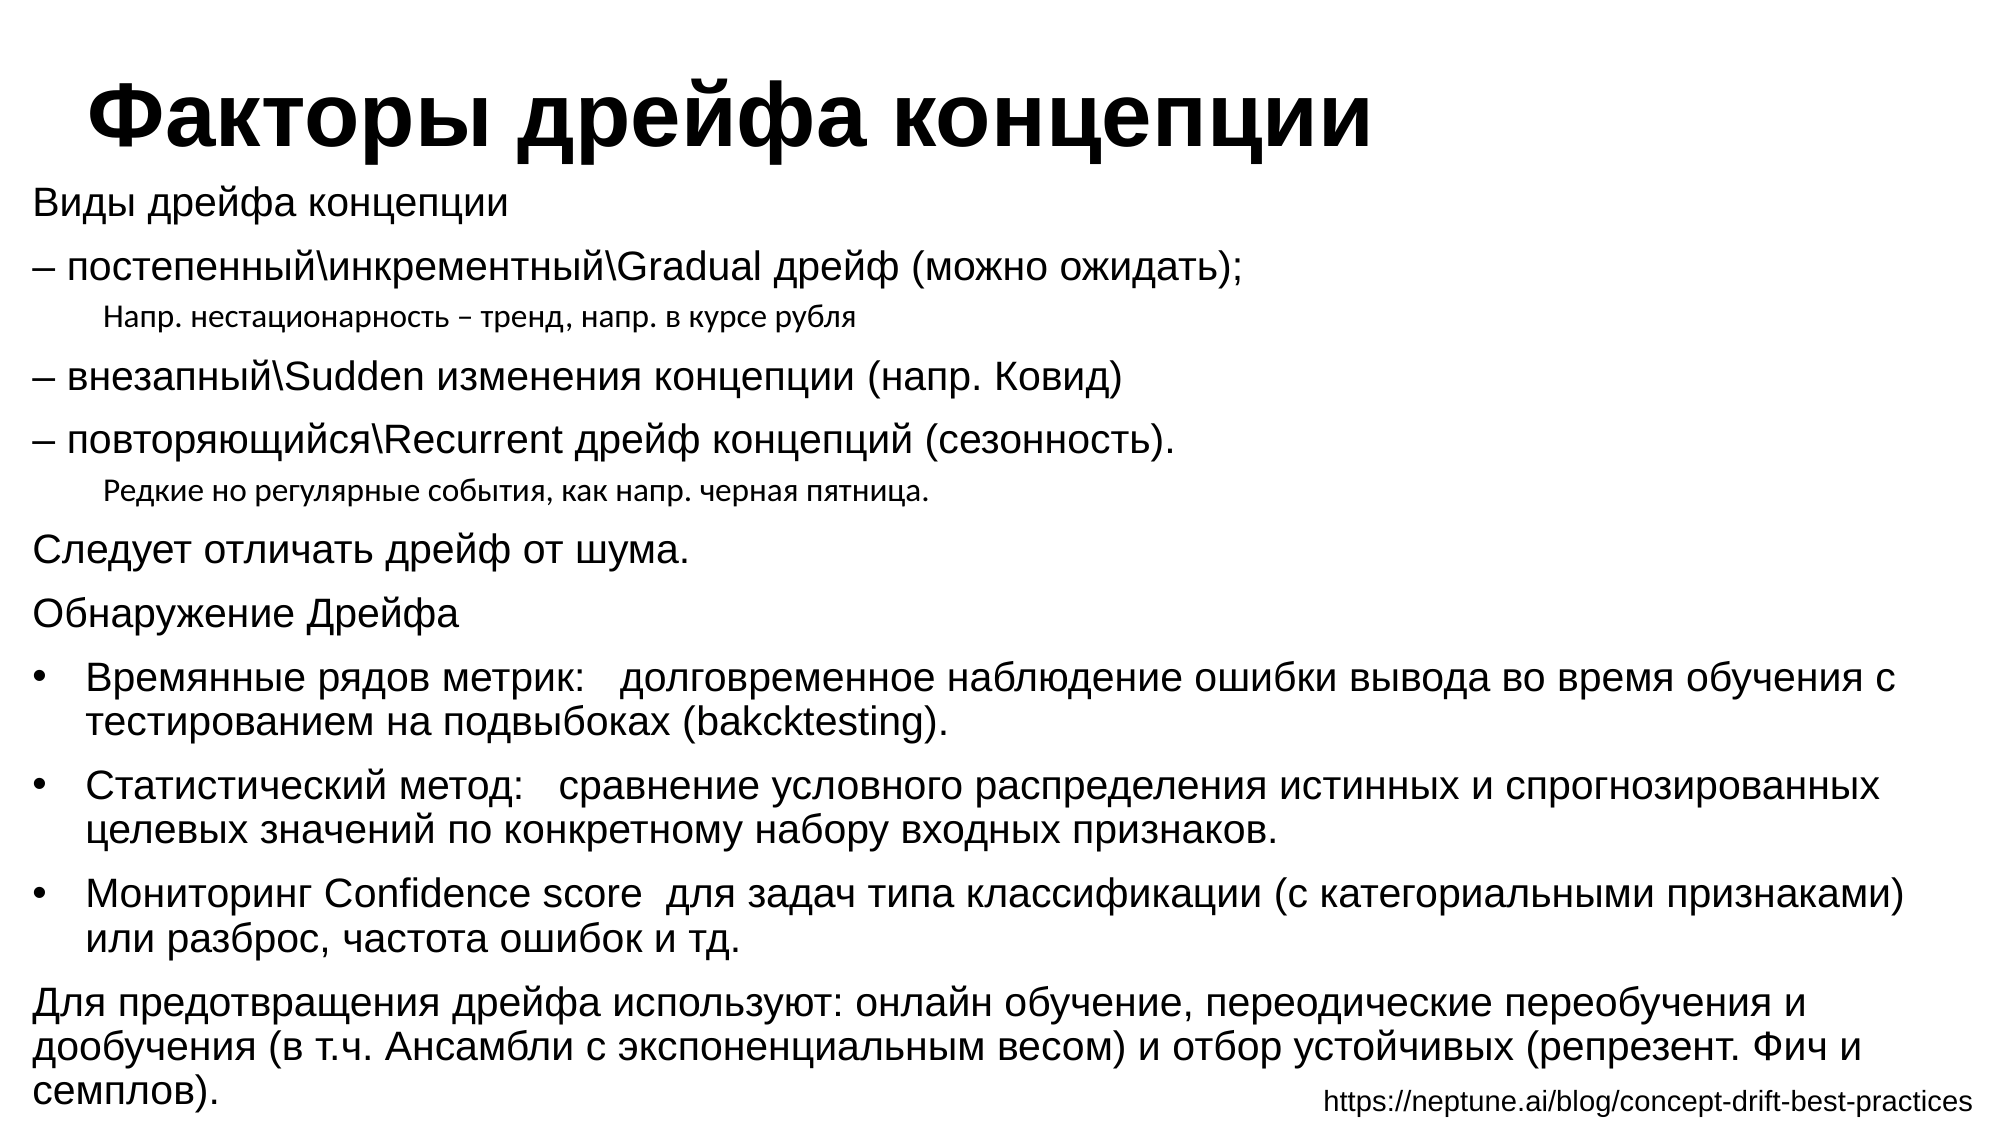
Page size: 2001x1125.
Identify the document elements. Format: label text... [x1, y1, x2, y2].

title Факторы дрейфа концепции [72, 59, 1870, 173]
text_box https://neptune.ai/blog/concept-drift-best-practices [1308, 1074, 1990, 1125]
list Виды дрейфа концепции – постепенный\инкрементный\Gradual дрейф (можно ожидать); Напр. нестационарность – тренд, напр. в курсе рубля – внезапный\Sudden изменения концепции (напр. Ковид) – повторяющийся\Recurrent дрейф концепций (сезонность). Редкие но регулярные события, как напр. черная пятница. Следует отличать дрейф от шума. Обнаружение Дрейфа Времянные рядов метрик: долговременное наблюдение ошибки вывода во время обучения с тестированием на подвыбоках (bakcktesting). Статистический метод: сравнение условного распределения истинных и спрогнозированных целевых значений по конкретному набору входных признаков. Мониторинг Сonfidence score для задач типа классификации (с категориальными признаками) или разброс, частота ошибок и тд. Для предотвращения дрейфа используют: онлайн обучение, переодические переобучения и дообучения (в т.ч. Ансамбли с экспоненциальным весом) и отбор устойчивых (репрезент. Фич и семплов). [0, 173, 1961, 1125]
